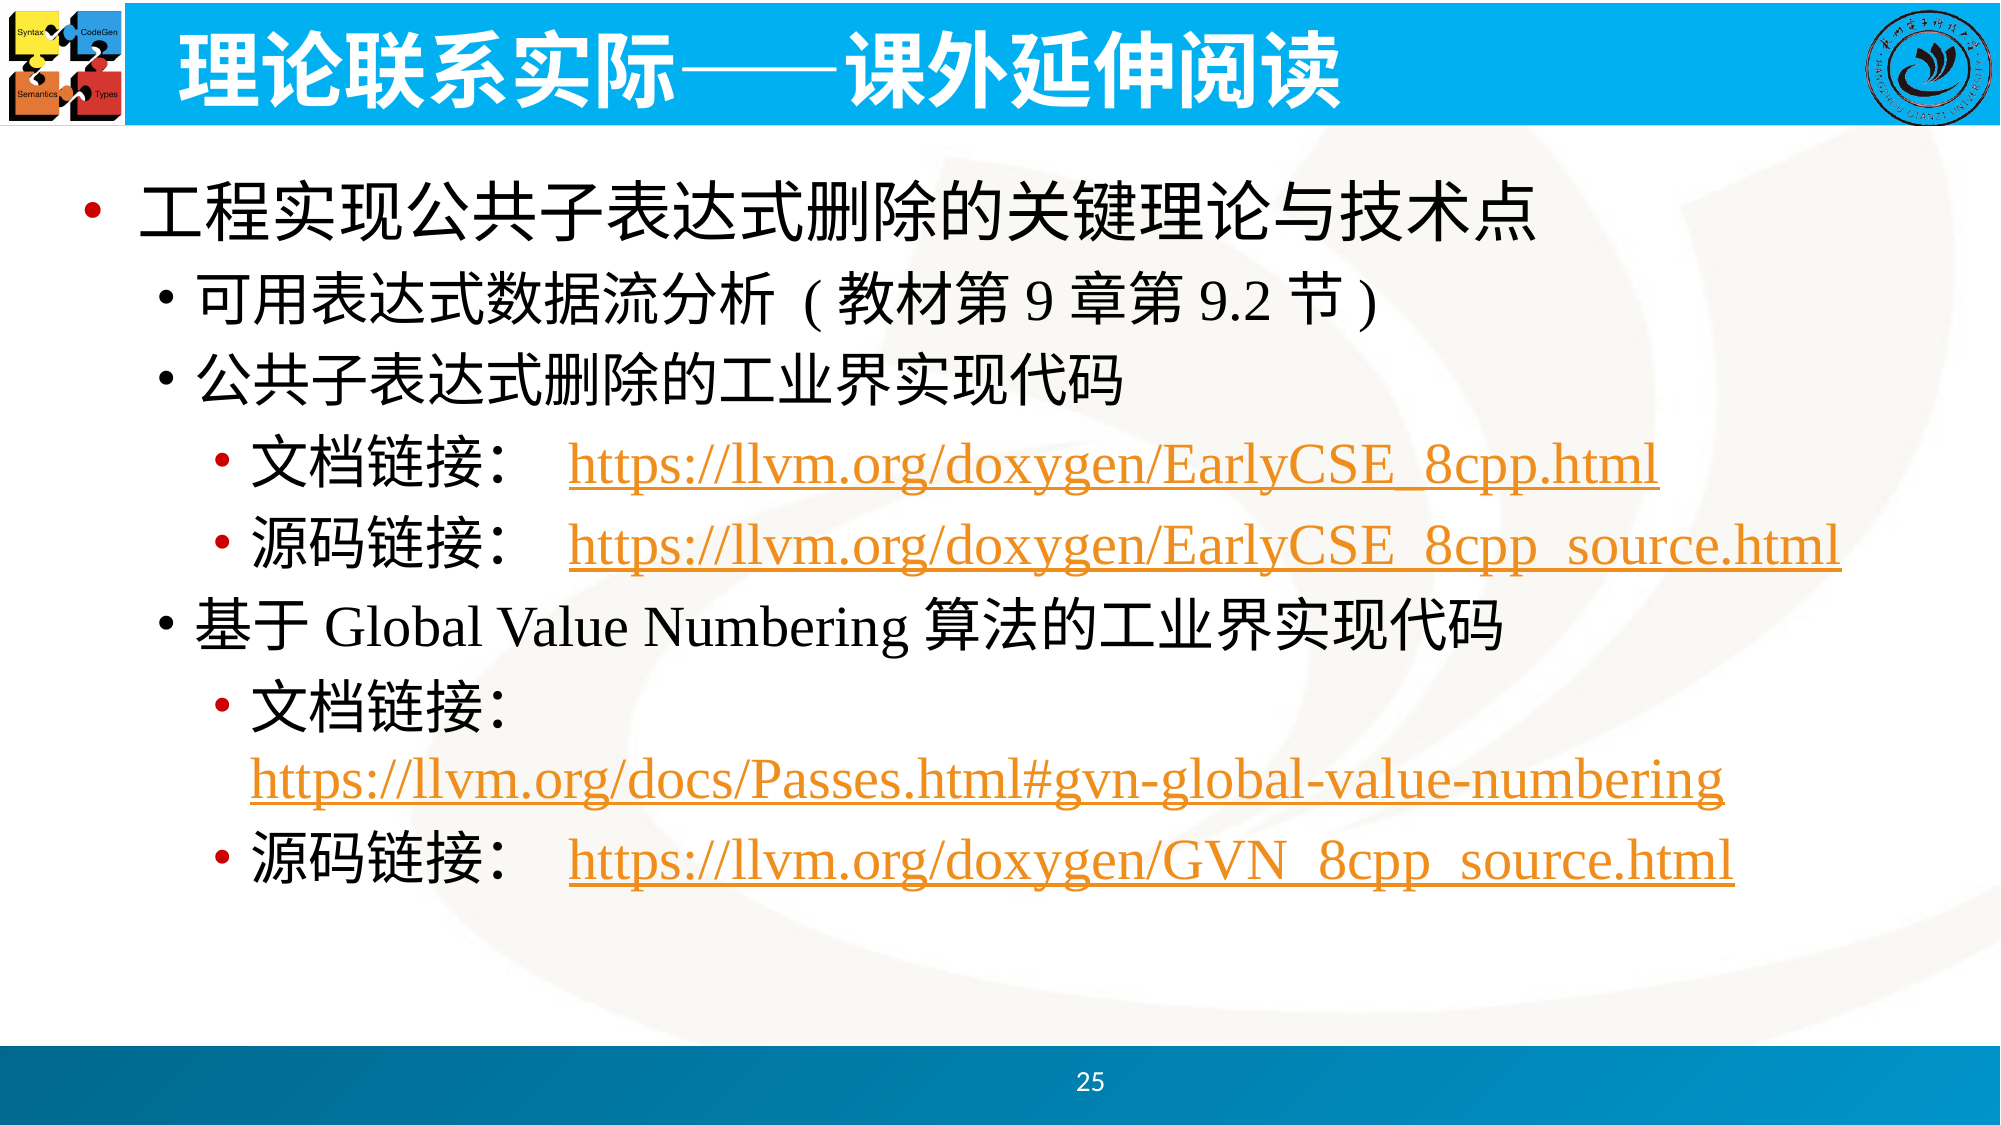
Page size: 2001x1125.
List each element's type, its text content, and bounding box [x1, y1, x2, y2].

title 理论联系实际——课外延伸阅读 [162, 6, 1934, 126]
slide_number 25 [873, 1042, 1308, 1118]
list 工程实现公共子表达式删除的关键理论与技术点 可用表达式数据流分析 (教材第9章第9.2节) 公共子表达式删除的工业界实现代码 文档链接： https://llvm.org/doxygen/EarlyCSE_8cpp.html 源码链接： https://llvm.org/doxygen/EarlyCSE_8cpp_source.html 基于Global Value Numbering算法的工业界实现代码 文档链接： https://llvm.org/docs/Passes.html#gvn-global-value-numbering 源码链接： https://llvm.org/doxygen/GVN_8cpp_source.html [66, 162, 1934, 980]
